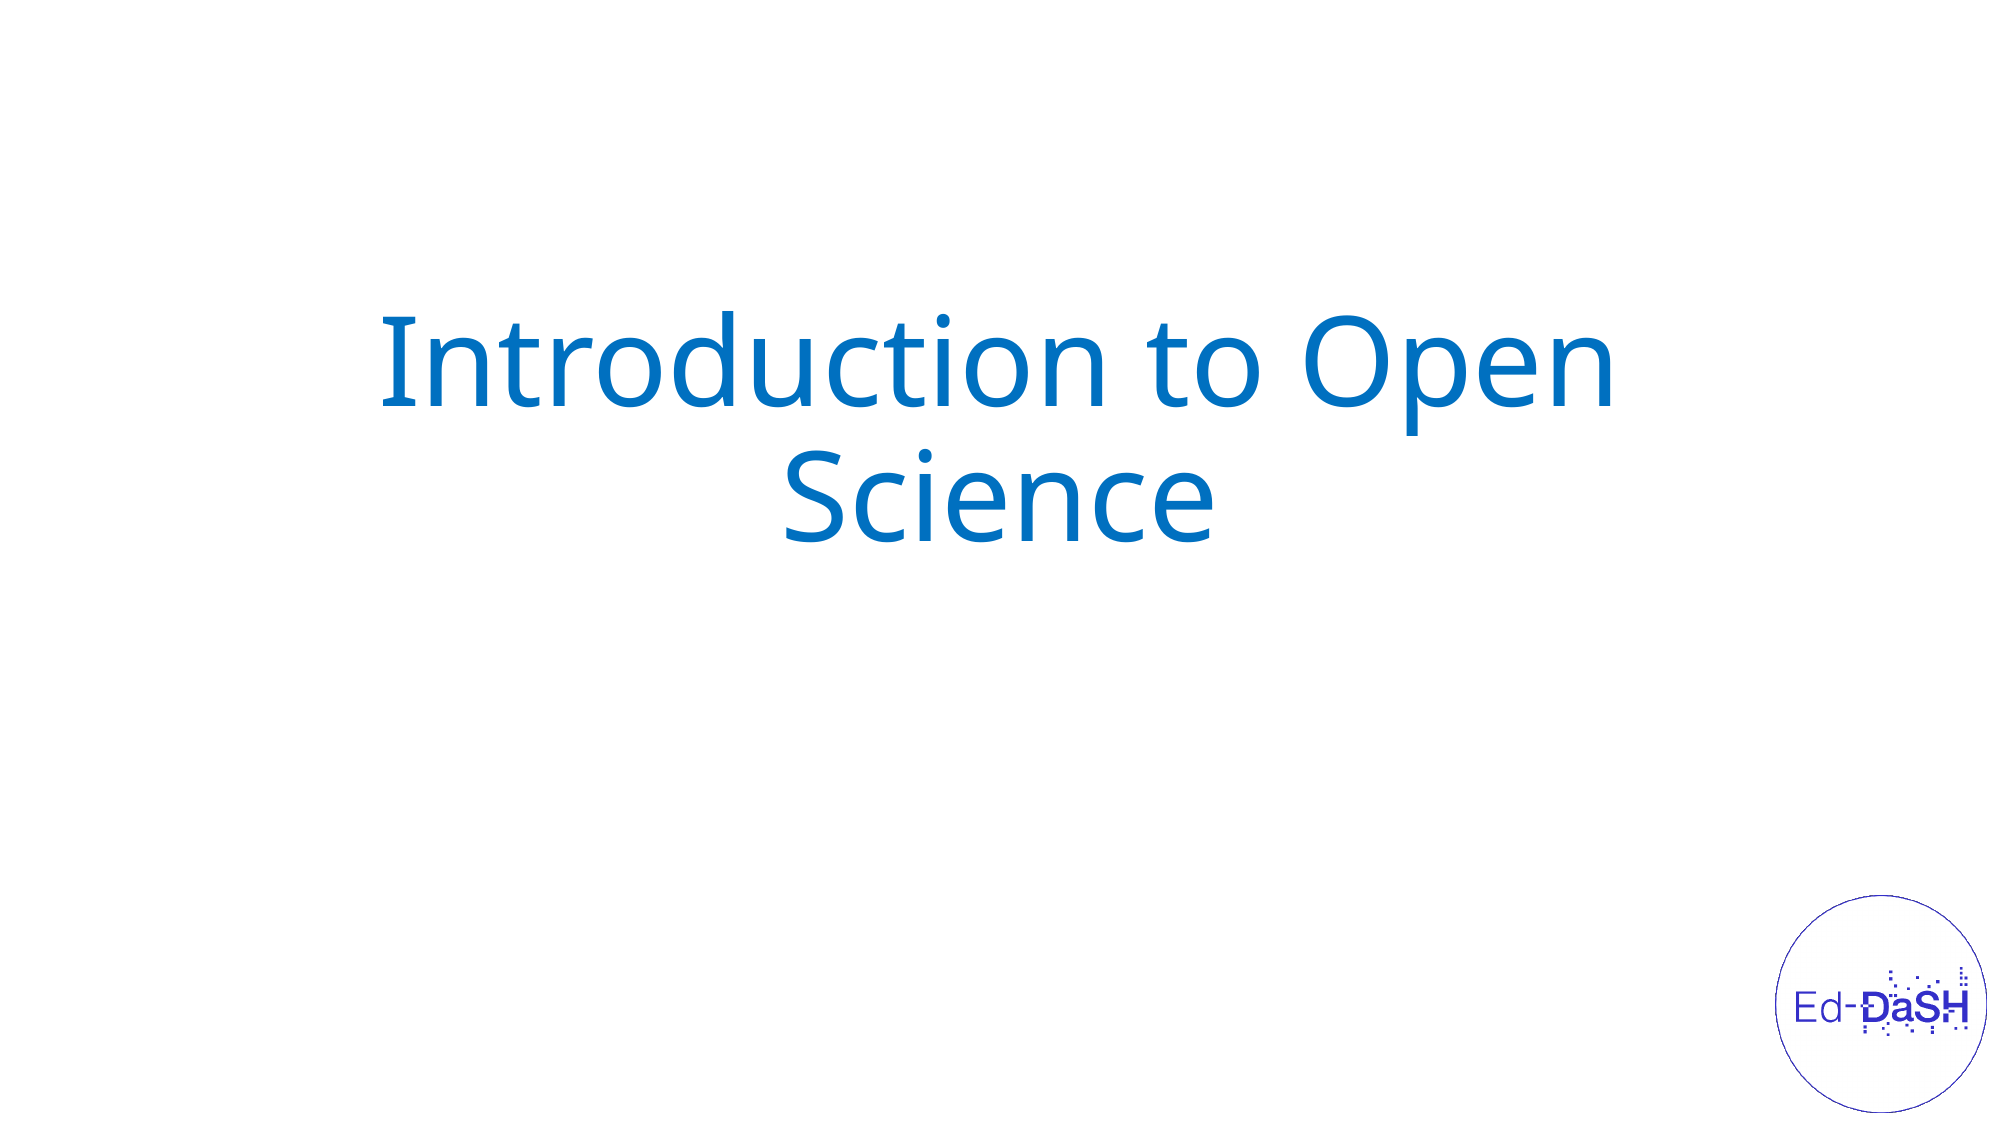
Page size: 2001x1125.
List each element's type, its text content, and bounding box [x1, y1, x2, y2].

title Introduction to Open Science [249, 184, 1750, 576]
picture [1775, 895, 1987, 1113]
